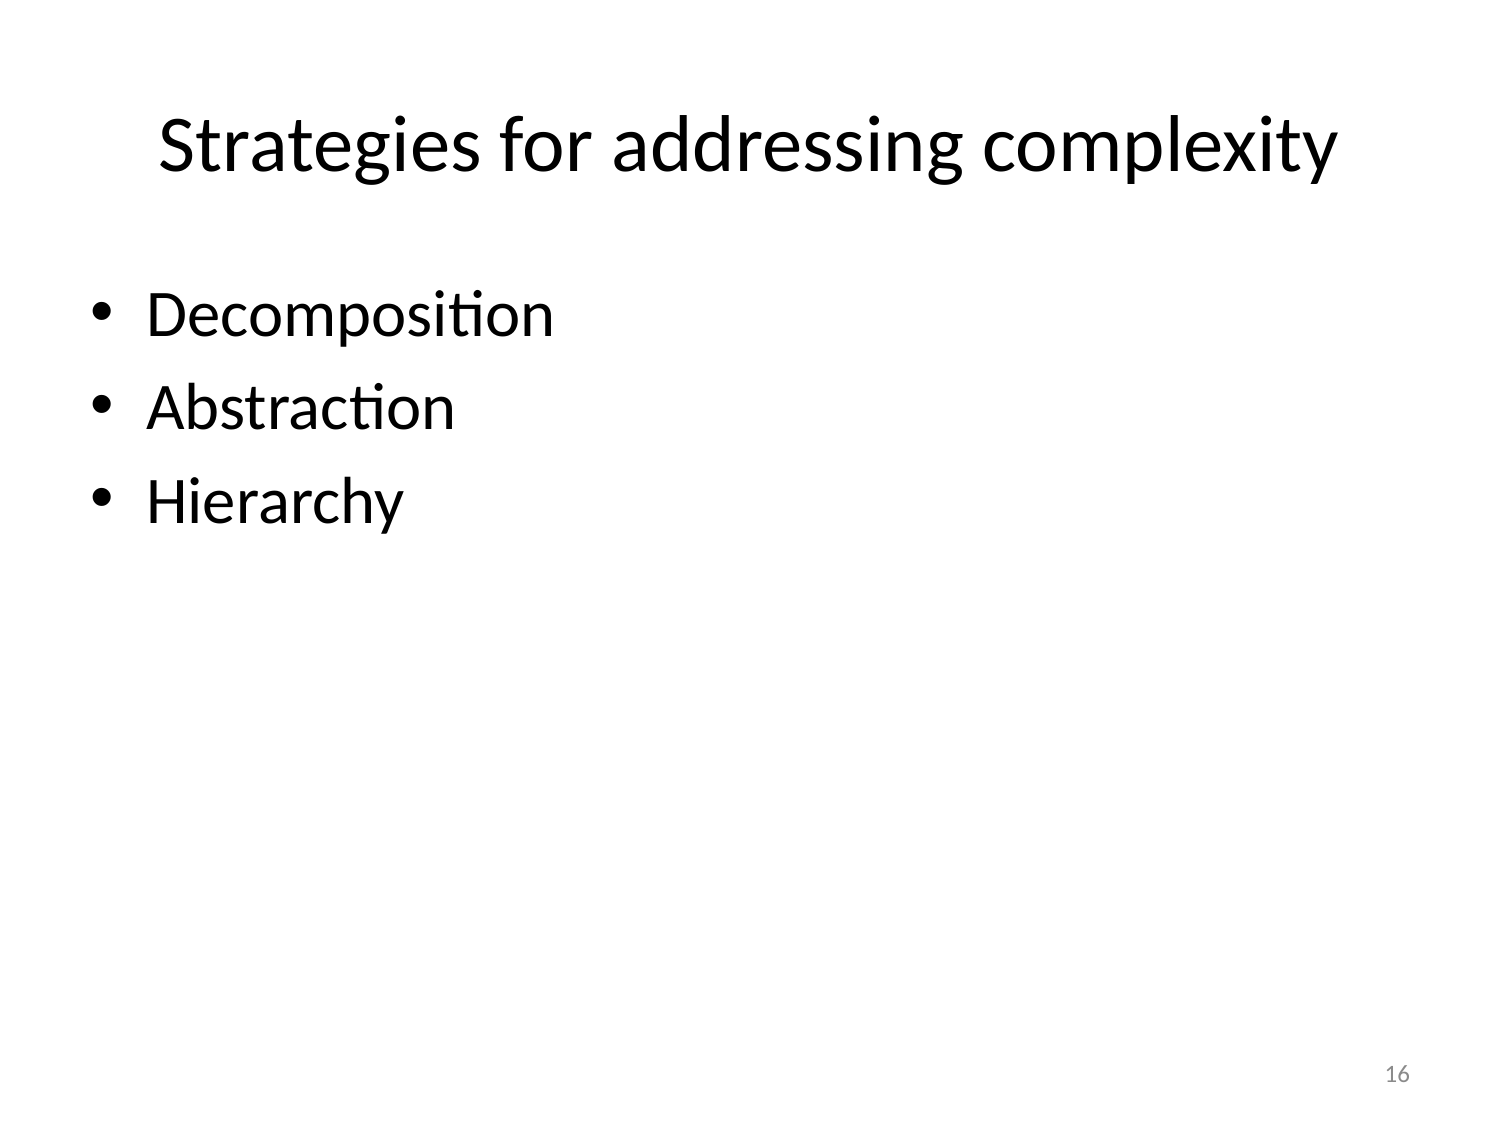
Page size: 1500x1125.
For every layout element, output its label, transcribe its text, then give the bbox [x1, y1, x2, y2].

title Strategies for addressing complexity [75, 45, 1425, 233]
slide_number 16 [1074, 1042, 1425, 1103]
list Decomposition Abstraction Hierarchy [75, 262, 1425, 1005]
